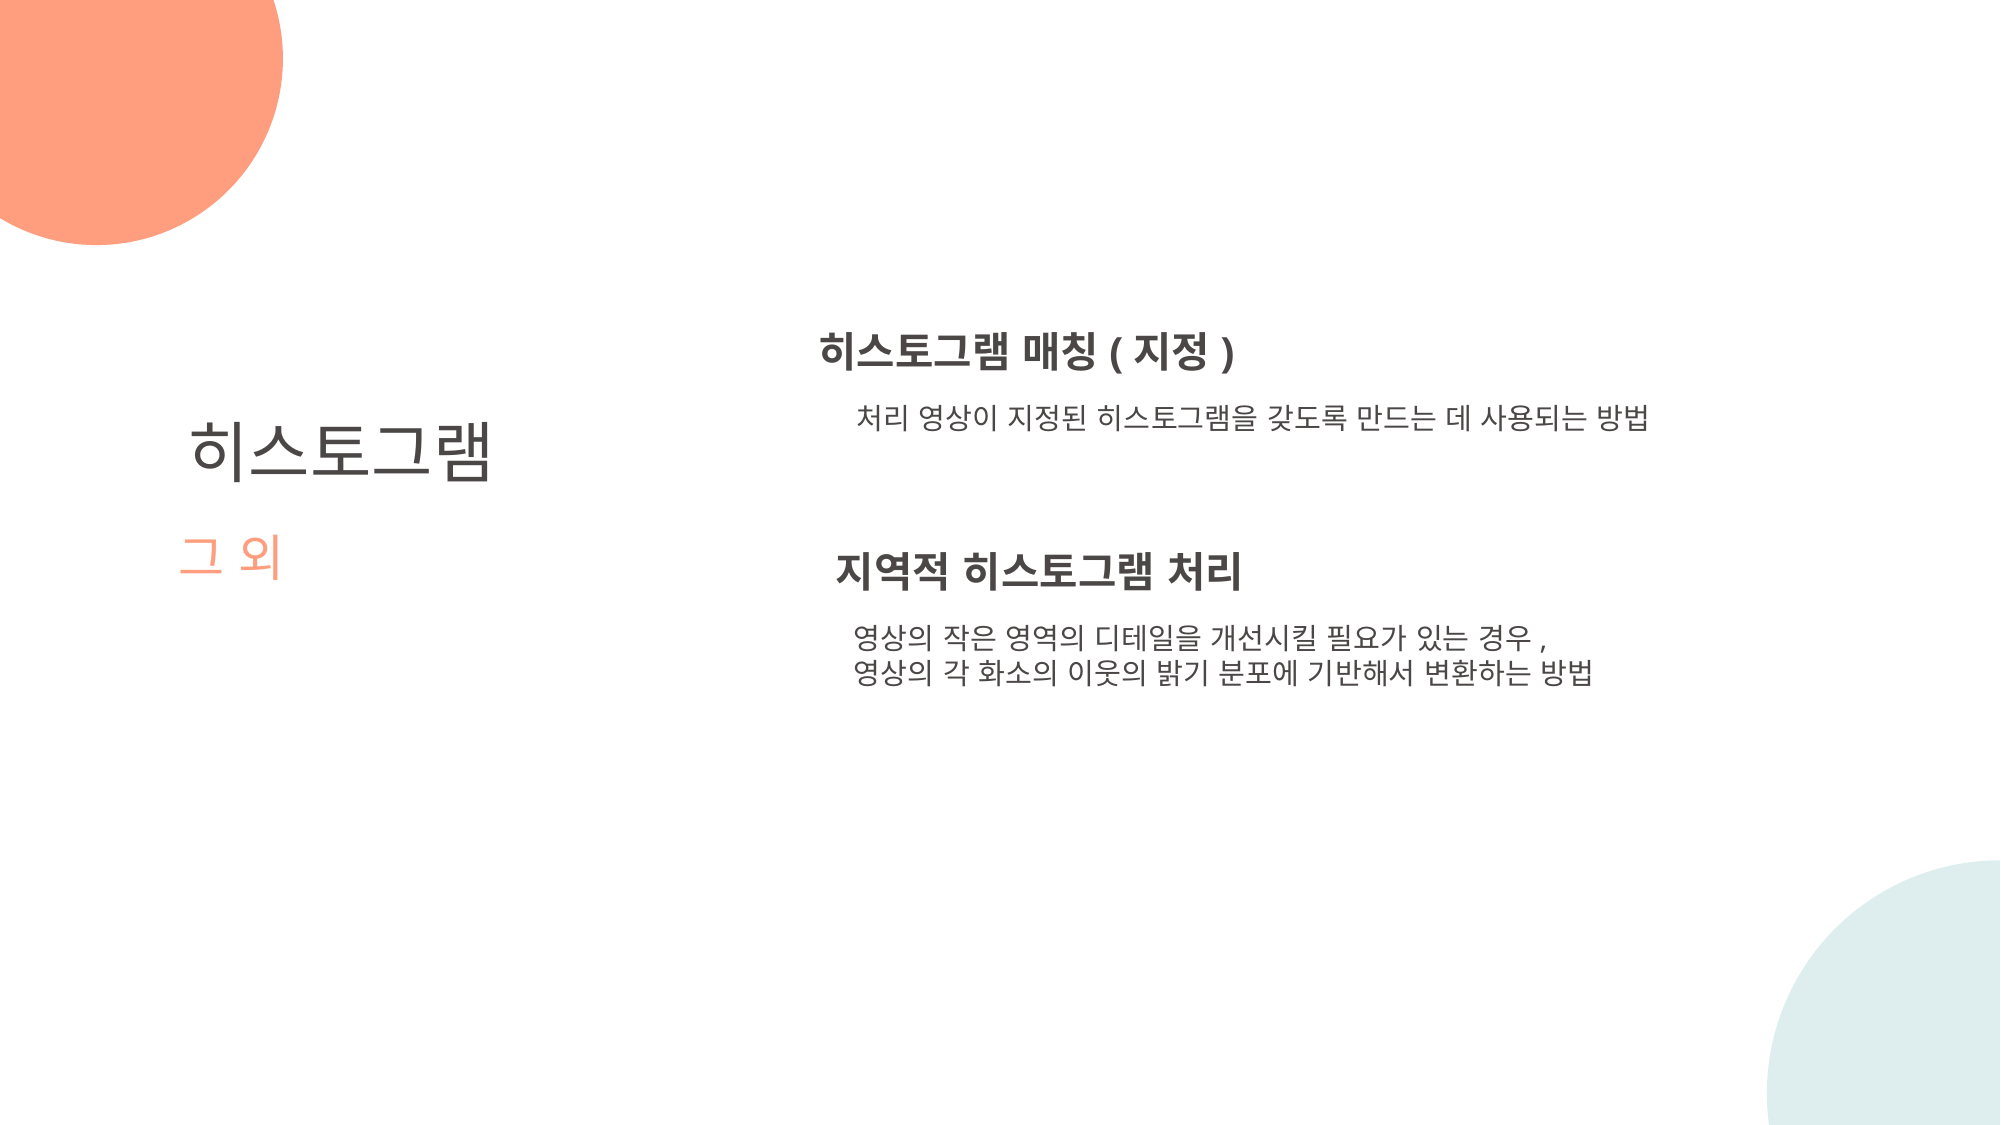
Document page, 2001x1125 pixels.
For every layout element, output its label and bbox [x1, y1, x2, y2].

text_box [157, 403, 525, 595]
text_box [0, 0, 284, 247]
text_box [1765, 859, 2000, 1125]
text_box [799, 318, 1708, 444]
text_box [799, 538, 1649, 699]
